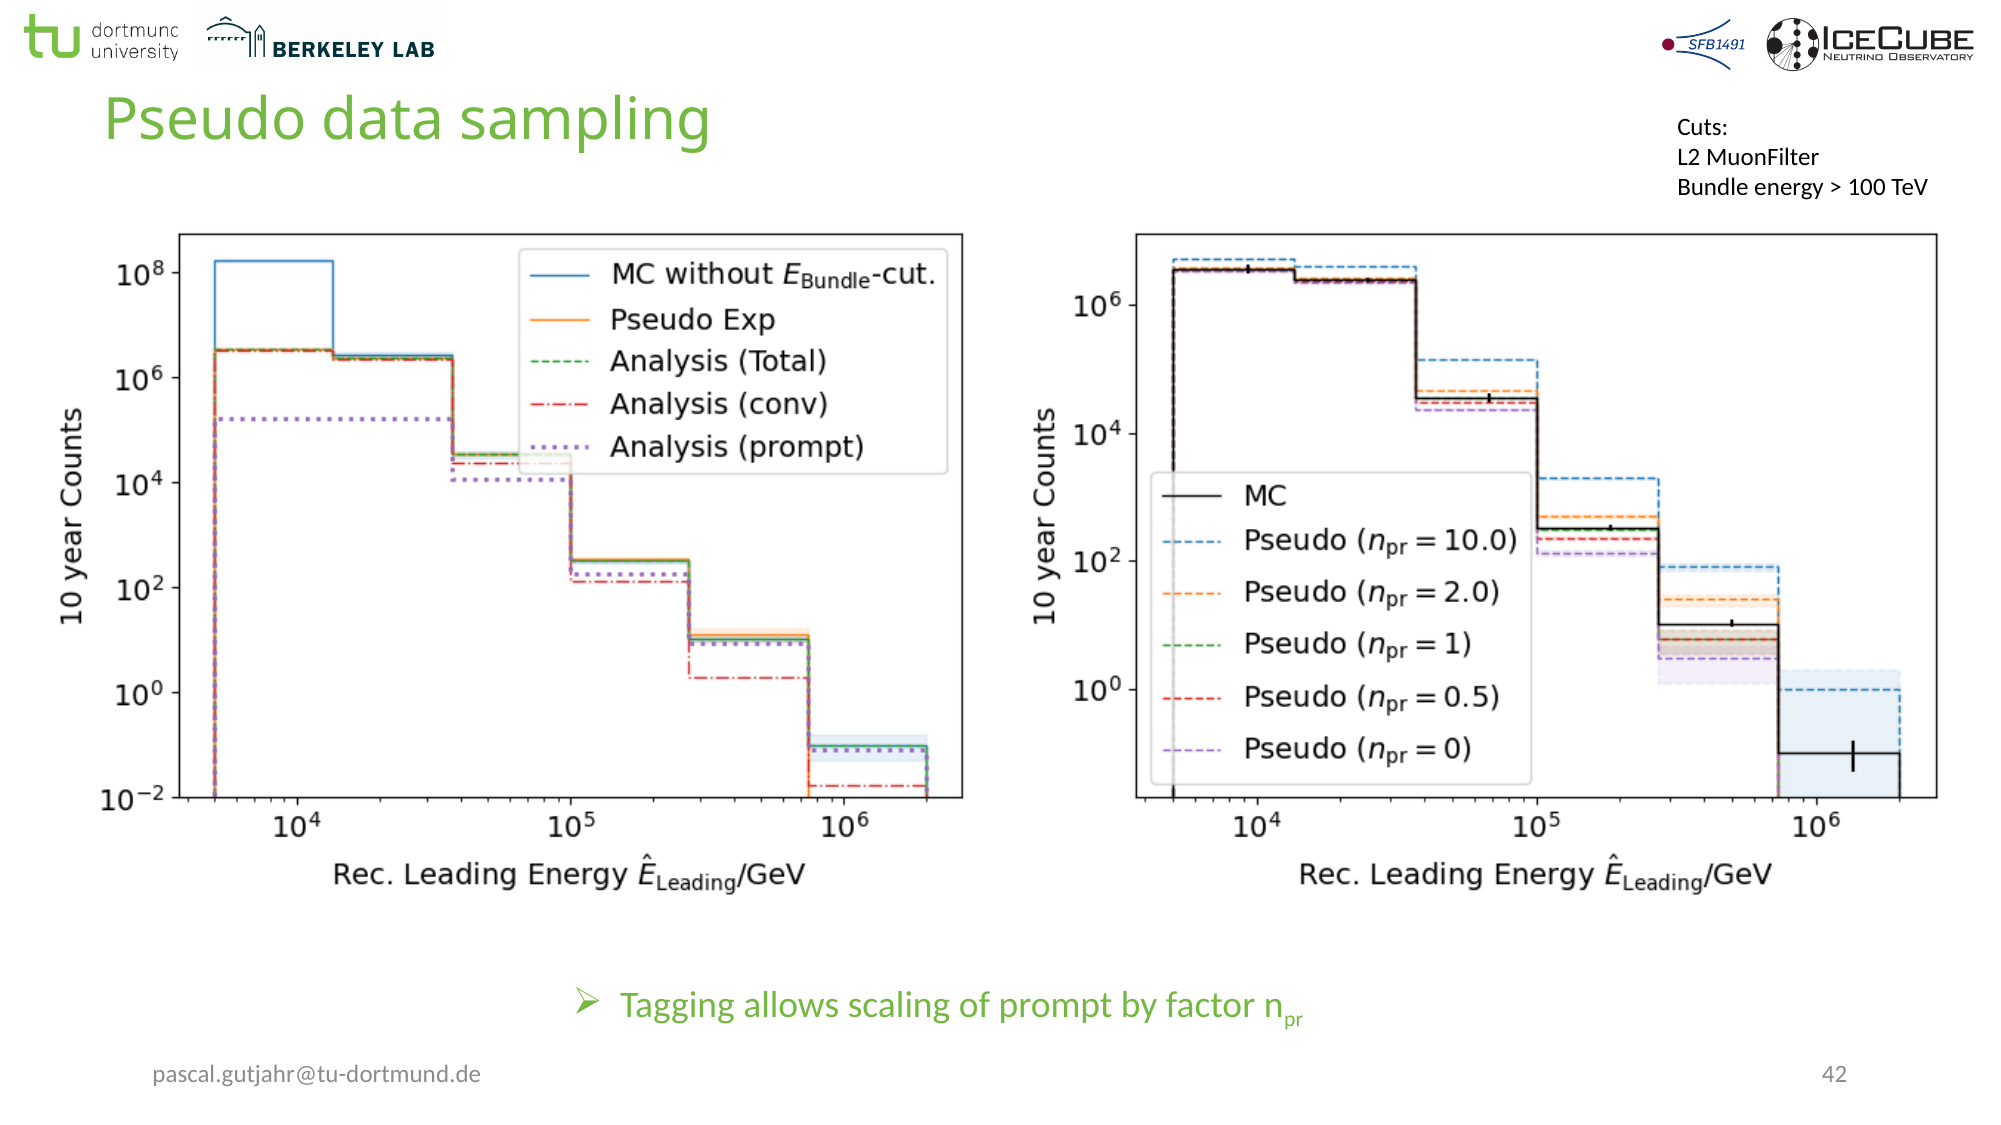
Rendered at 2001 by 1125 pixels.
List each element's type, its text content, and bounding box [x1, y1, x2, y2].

slide_number pascal.gutjahr@tu-dortmund.de [137, 1042, 588, 1103]
title Pseudo data sampling [88, 59, 1977, 182]
picture [1019, 219, 1951, 914]
slide_number 42 [1412, 1042, 1863, 1103]
text_box Tagging allows scaling of prompt by factor npr [558, 972, 1442, 1039]
picture [46, 219, 975, 914]
picture [1662, 18, 1746, 70]
text_box Cuts: L2 MuonFilter Bundle energy > 100 TeV [1662, 103, 1977, 208]
picture [192, 1, 449, 59]
